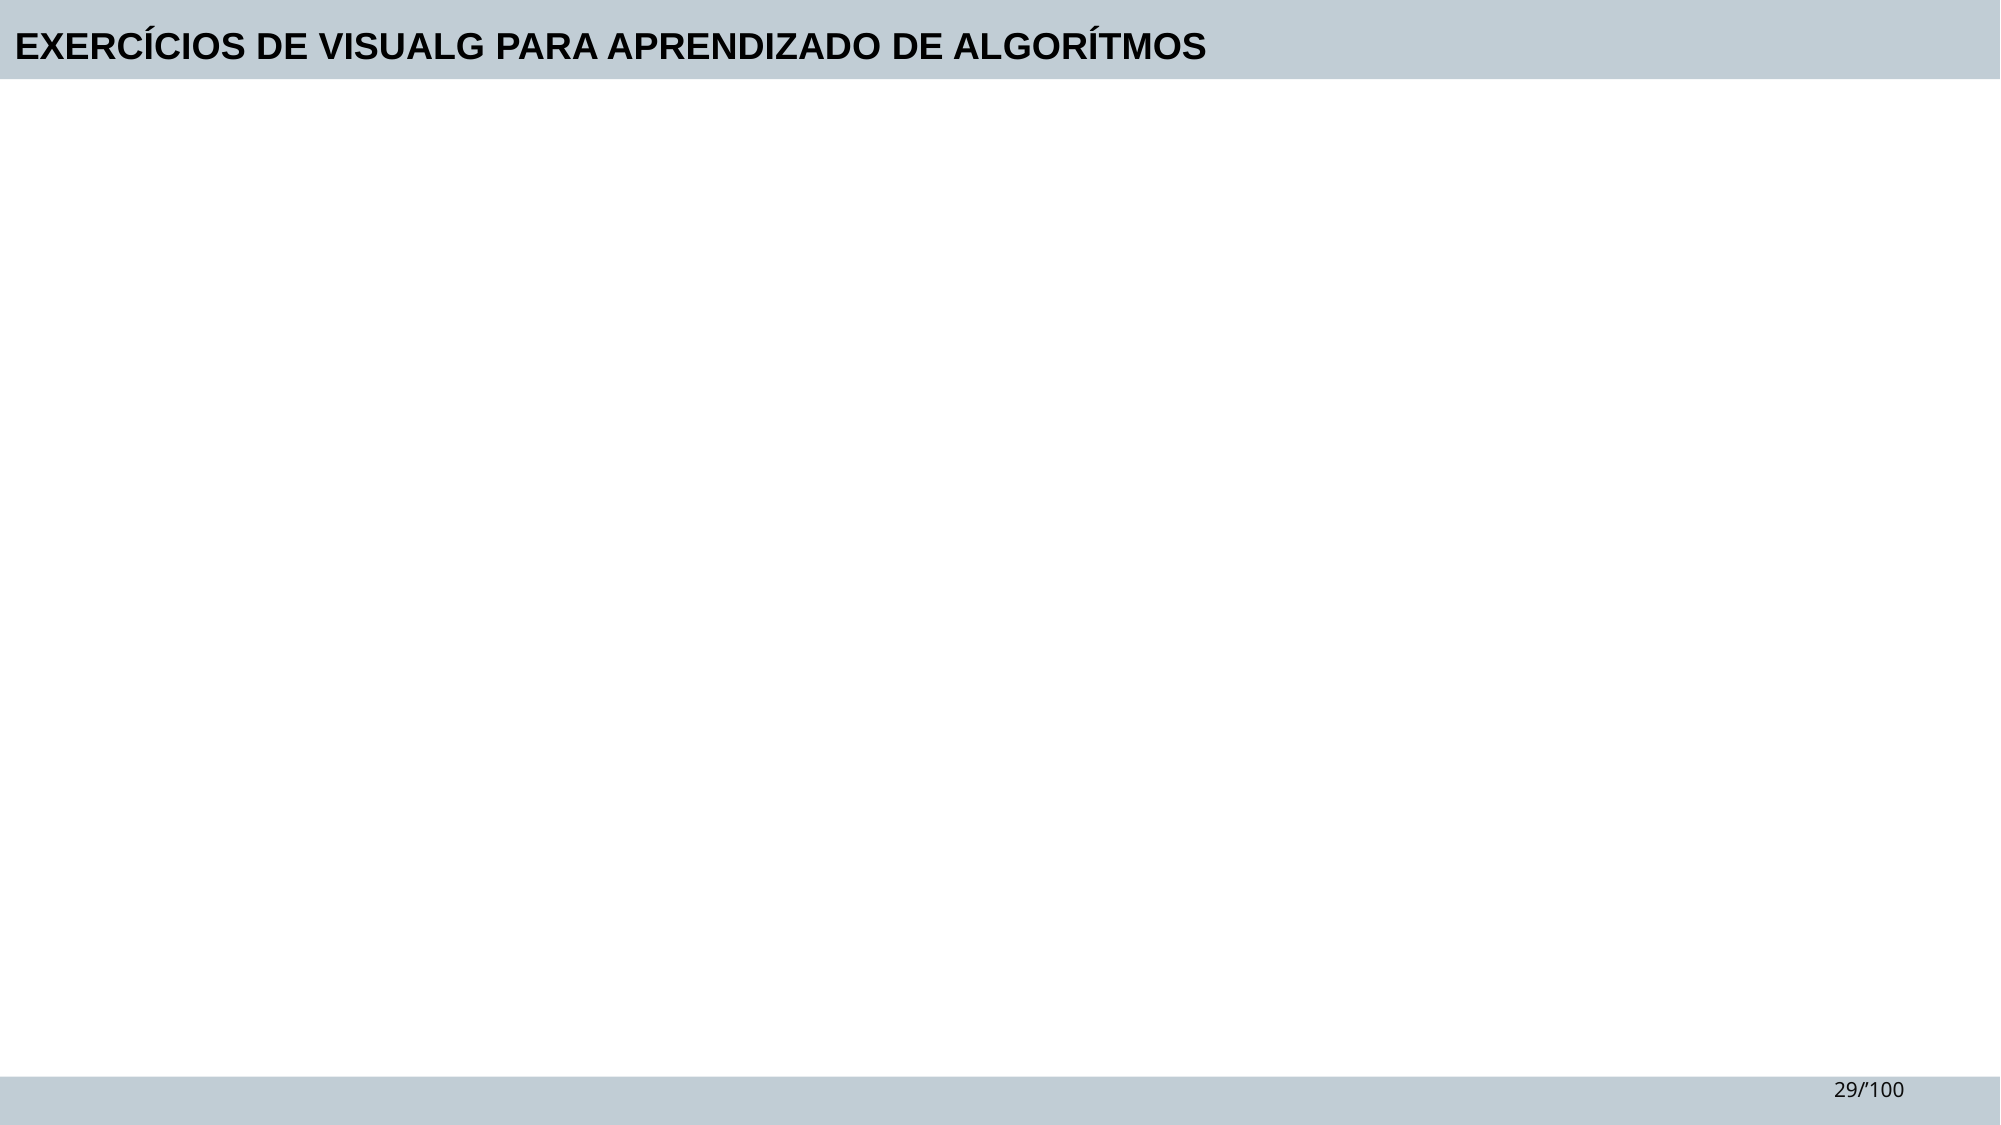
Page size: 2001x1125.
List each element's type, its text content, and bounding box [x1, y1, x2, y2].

text_box EXERCÍCIOS DE VISUALG PARA APRENDIZADO DE ALGORÍTMOS [0, 11, 2000, 75]
